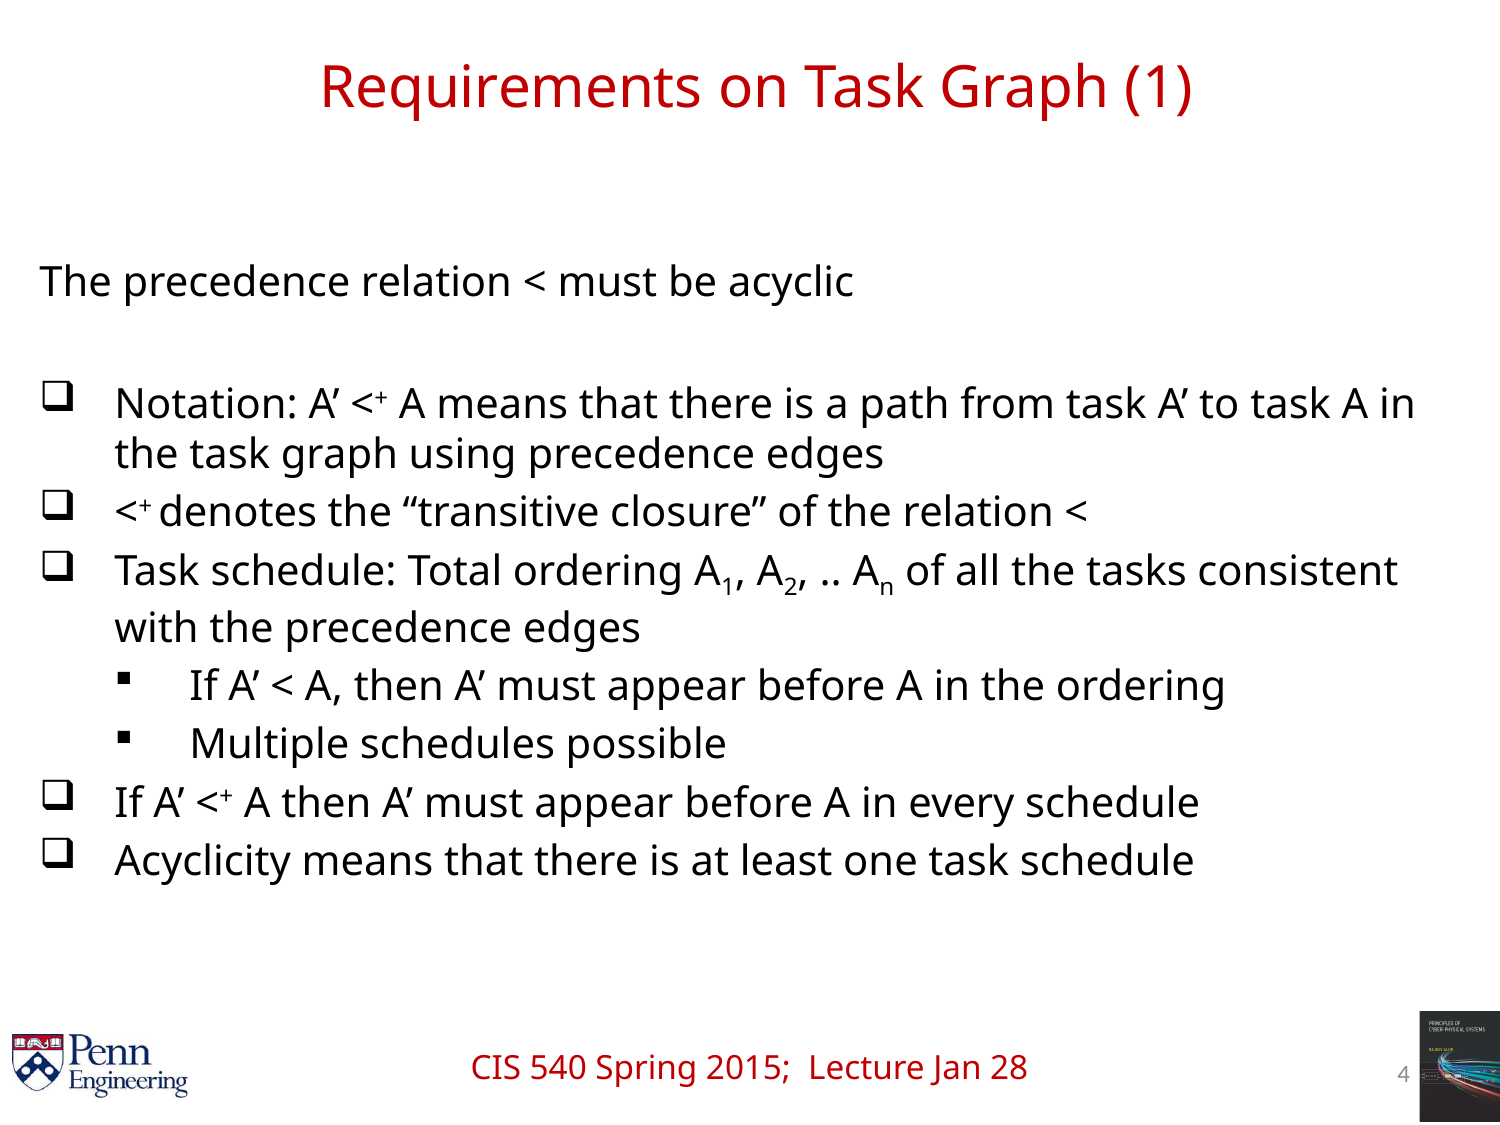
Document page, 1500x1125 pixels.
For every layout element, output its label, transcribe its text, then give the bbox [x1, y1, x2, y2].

title Requirements on Task Graph (1) [112, 24, 1400, 143]
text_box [0, 1007, 1500, 1125]
text_box The precedence relation < must be acyclic Notation: A’ <+ A means that there is a path from task A’ to task A in the task graph using precedence edges <+ denotes the “transitive closure” of the relation < Task schedule: Total ordering A1, A2, .. An of all the tasks consistent with the precedence edges If A’ < A, then A’ must appear before A in the ordering Multiple schedules possible If A’ <+ A then A’ must appear before A in every schedule Acyclicity means that there is at least one task schedule [24, 246, 1500, 783]
